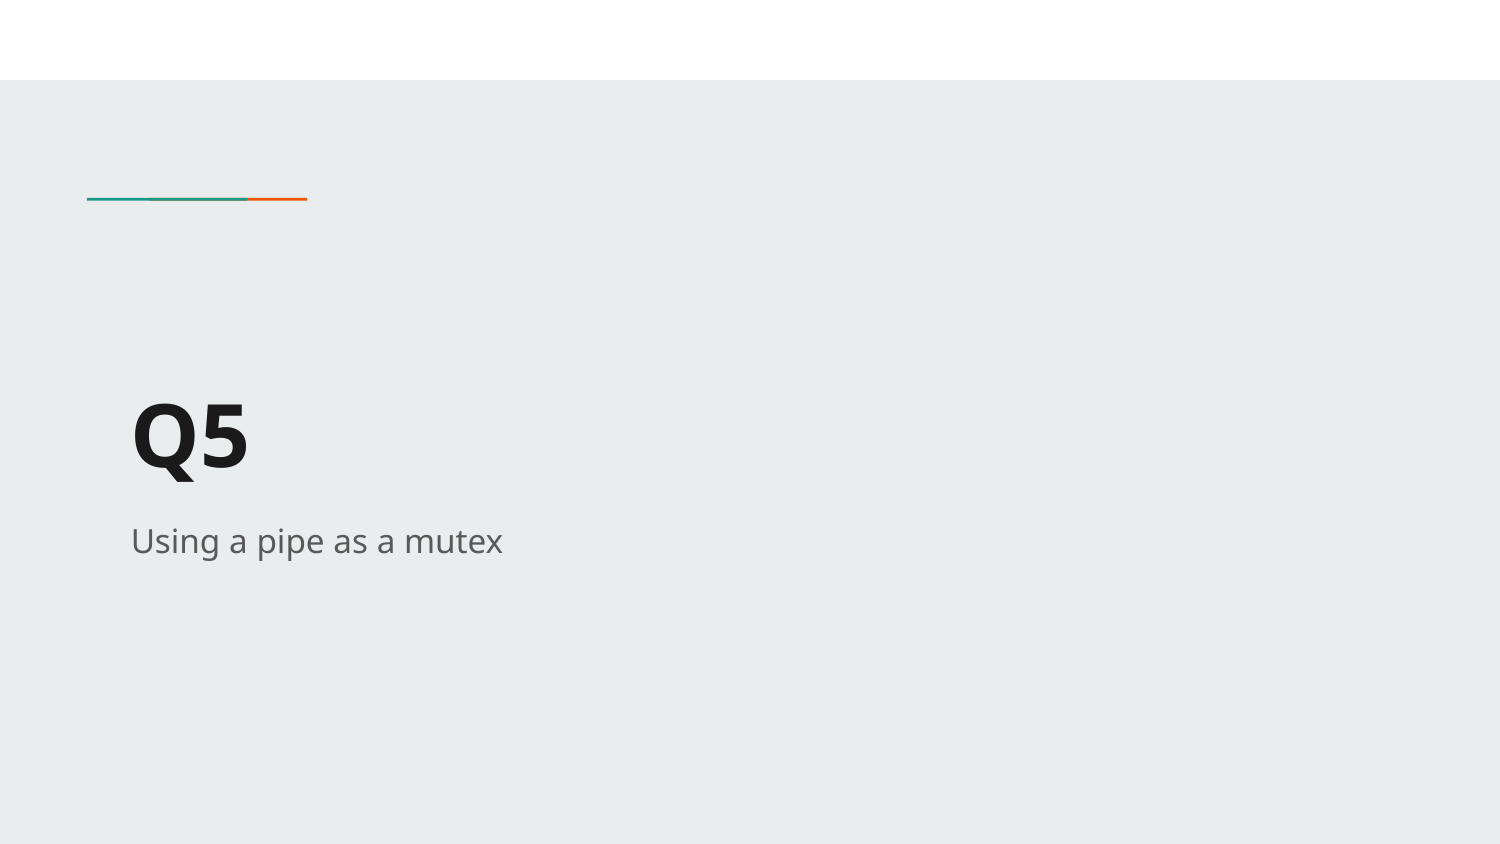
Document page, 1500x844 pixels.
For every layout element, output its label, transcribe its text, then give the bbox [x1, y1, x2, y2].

subtitle Using a pipe as a mutex [119, 520, 1381, 610]
title Q5 [119, 216, 1381, 490]
